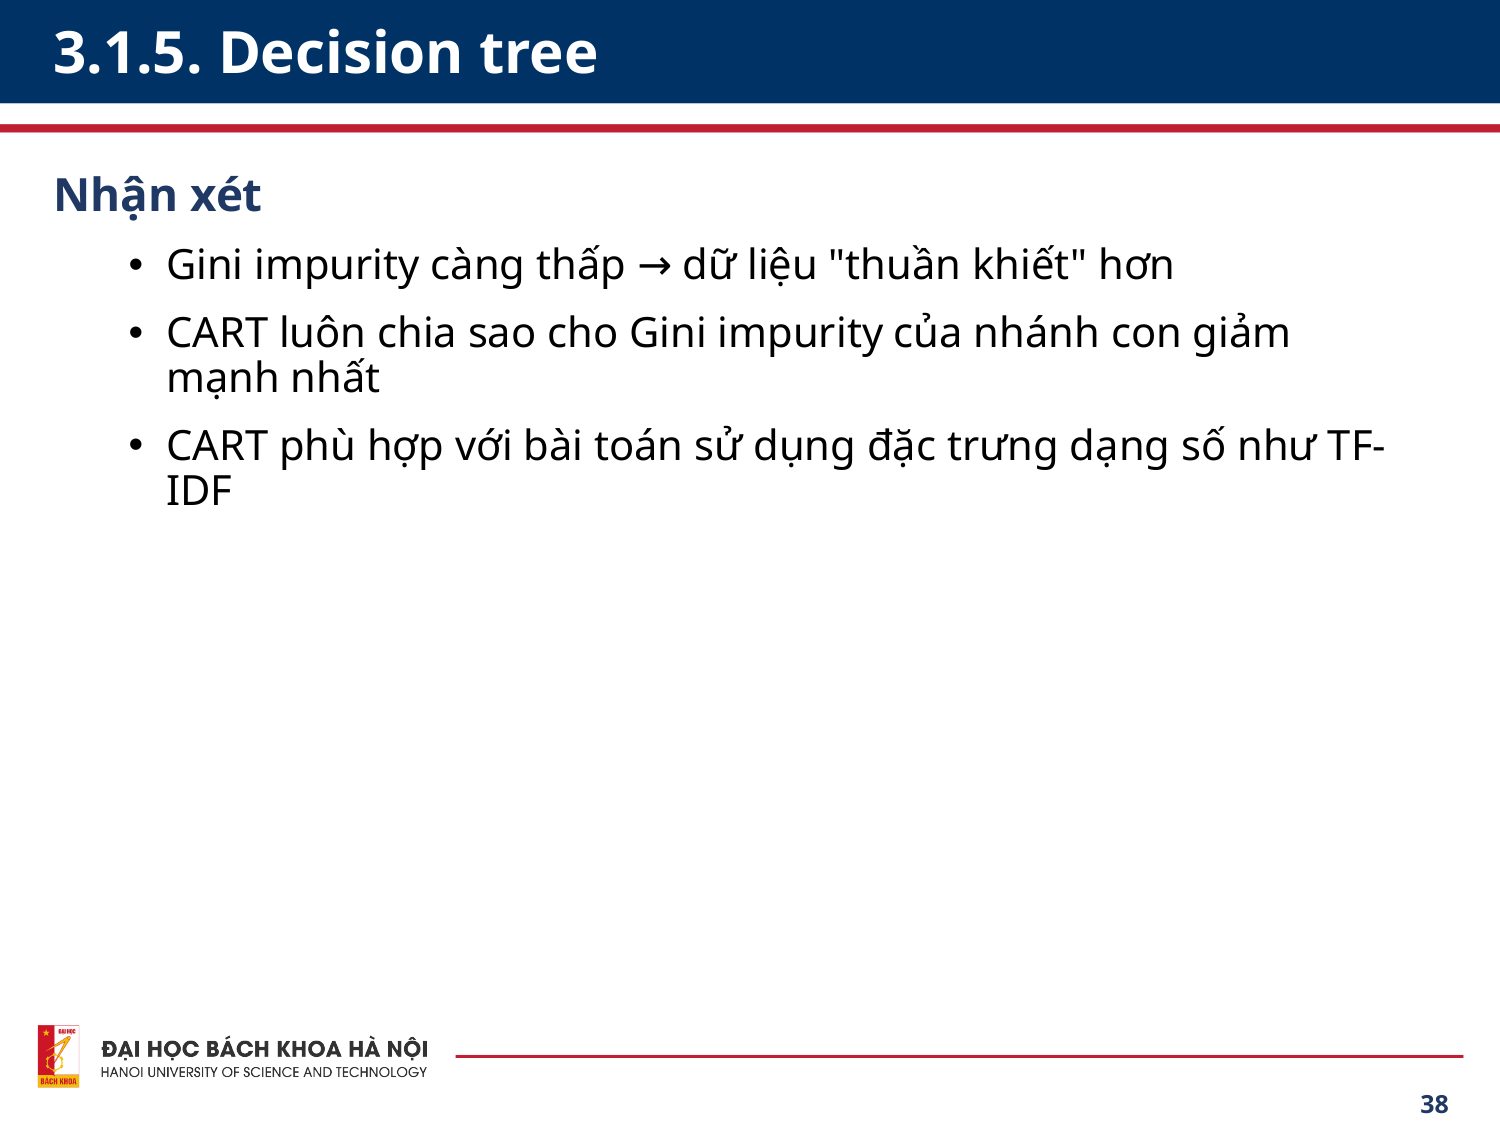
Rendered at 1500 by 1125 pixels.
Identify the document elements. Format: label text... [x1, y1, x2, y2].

list Nhận xét Gini impurity càng thấp → dữ liệu "thuần khiết" hơn CART luôn chia sao cho Gini impurity của nhánh con giảm mạnh nhất CART phù hợp với bài toán sử dụng đặc trưng dạng số như TF-IDF [38, 163, 1413, 842]
title 3.1.5. Decision tree [38, 15, 1462, 91]
picture [0, 0, 1500, 1125]
slide_number 38 [1126, 1081, 1464, 1125]
